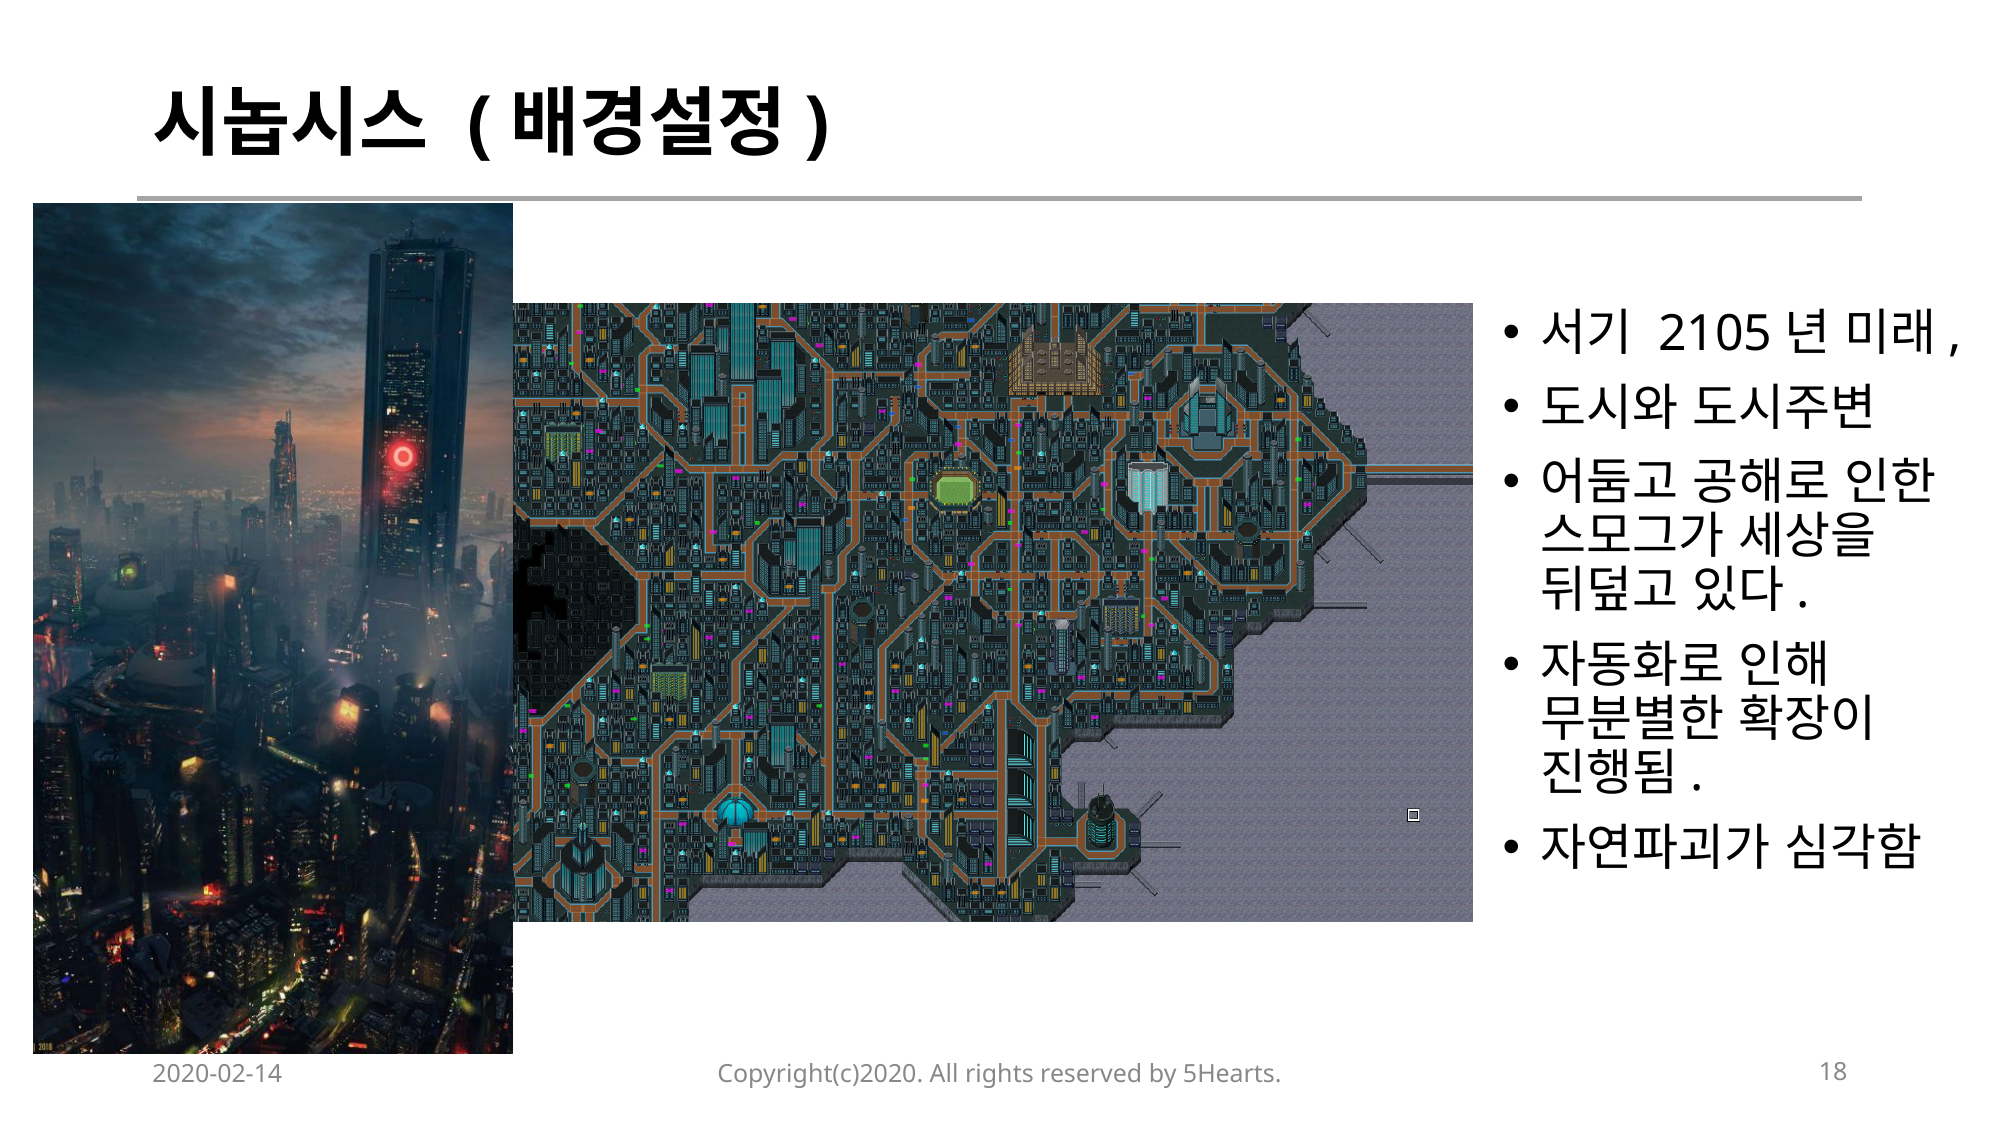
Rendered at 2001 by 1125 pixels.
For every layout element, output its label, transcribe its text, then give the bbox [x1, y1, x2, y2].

list 서기 2105년 미래, 도시와 도시주변 어둠고 공해로 인한 스모그가 세상을 뒤덮고 있다. 자동화로 인해 무분별한 확장이 진행됨. 자연파괴가 심각함 [1487, 299, 1987, 1014]
slide_number 18 [1412, 1042, 1863, 1103]
footer Copyright(c)2020. All rights reserved by 5Hearts. [662, 1042, 1338, 1103]
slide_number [137, 1042, 588, 1103]
picture [32, 203, 1473, 1055]
title 시놉시스 (배경설정) [137, 59, 1863, 191]
